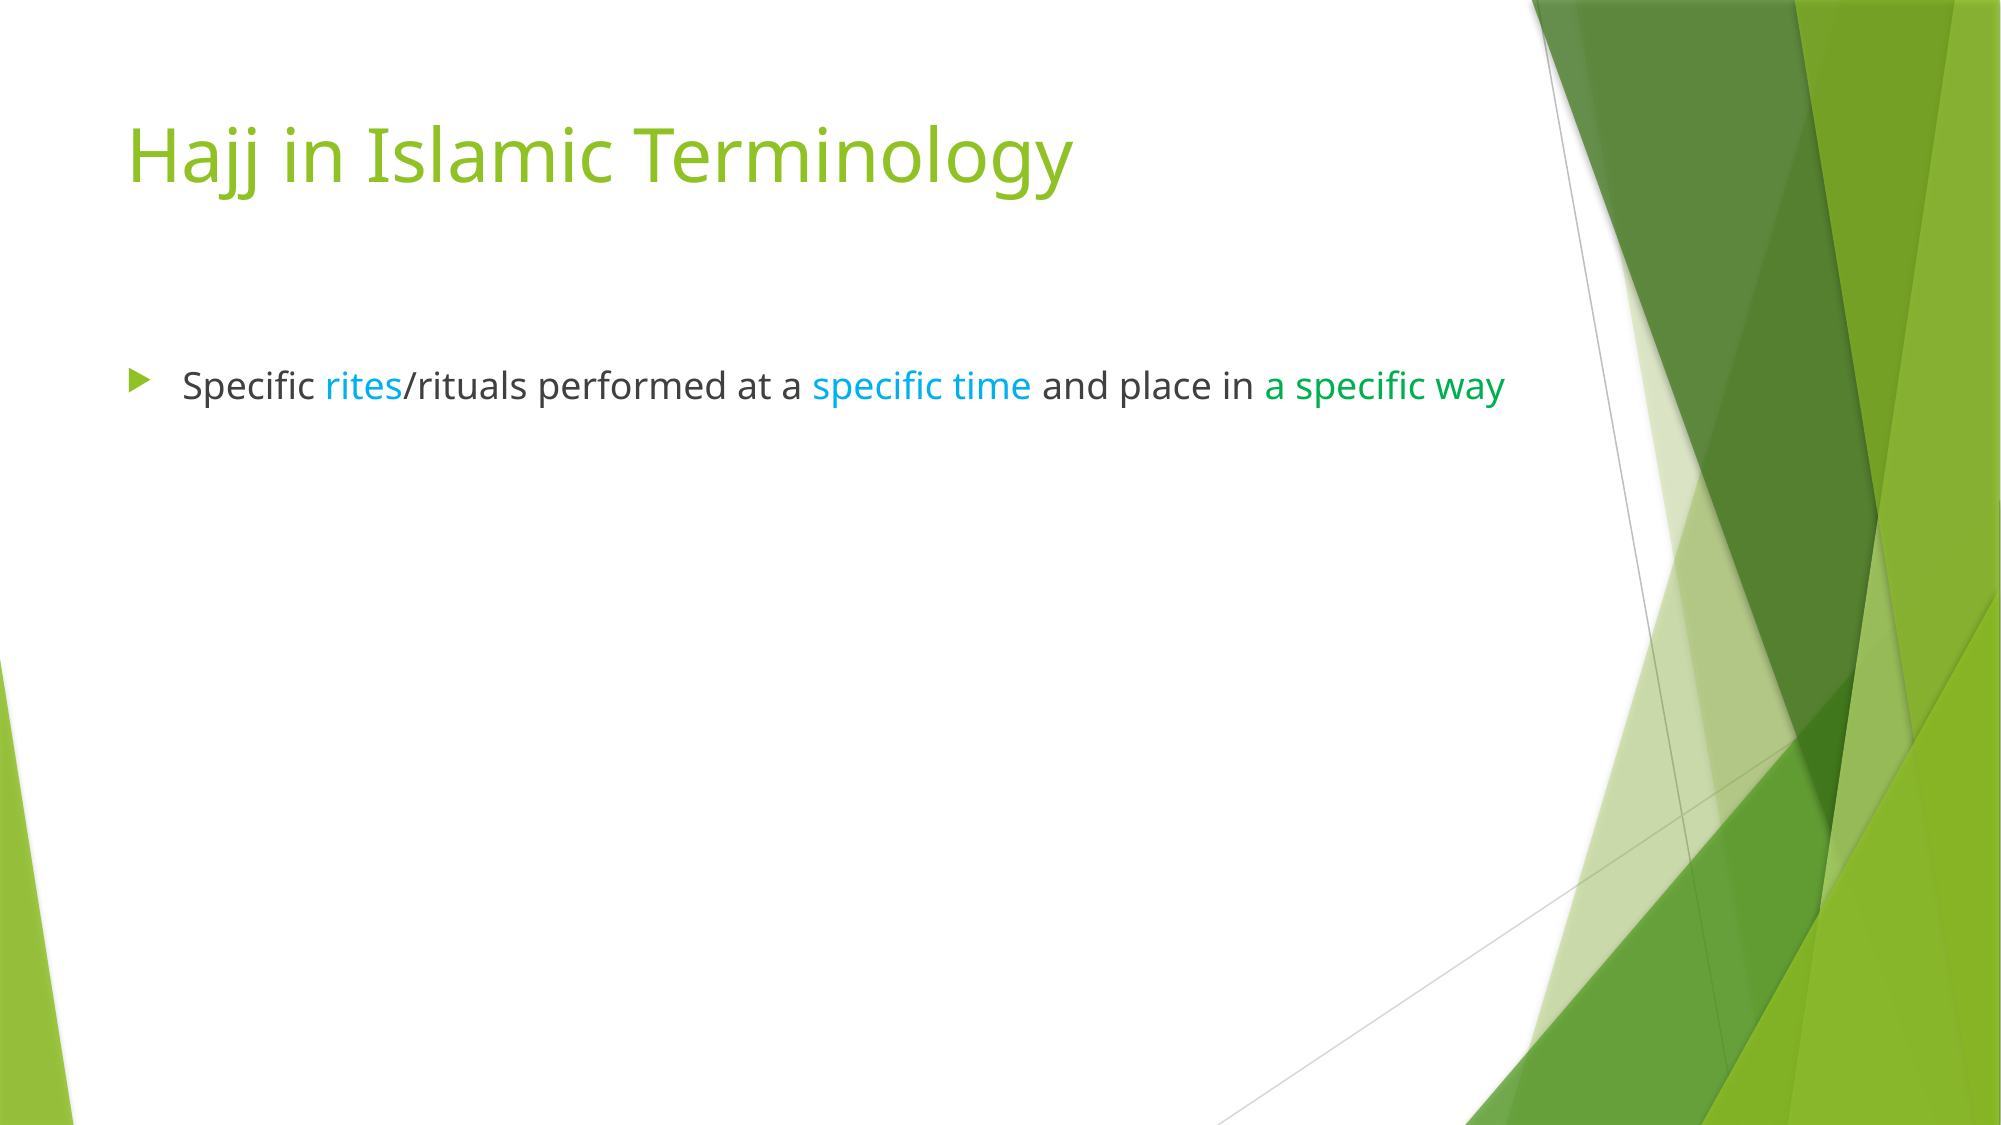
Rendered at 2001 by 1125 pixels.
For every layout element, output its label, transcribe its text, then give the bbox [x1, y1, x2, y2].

list Specific rites/rituals performed at a specific time and place in a specific way [111, 354, 1522, 992]
title Hajj in Islamic Terminology [111, 99, 1522, 317]
